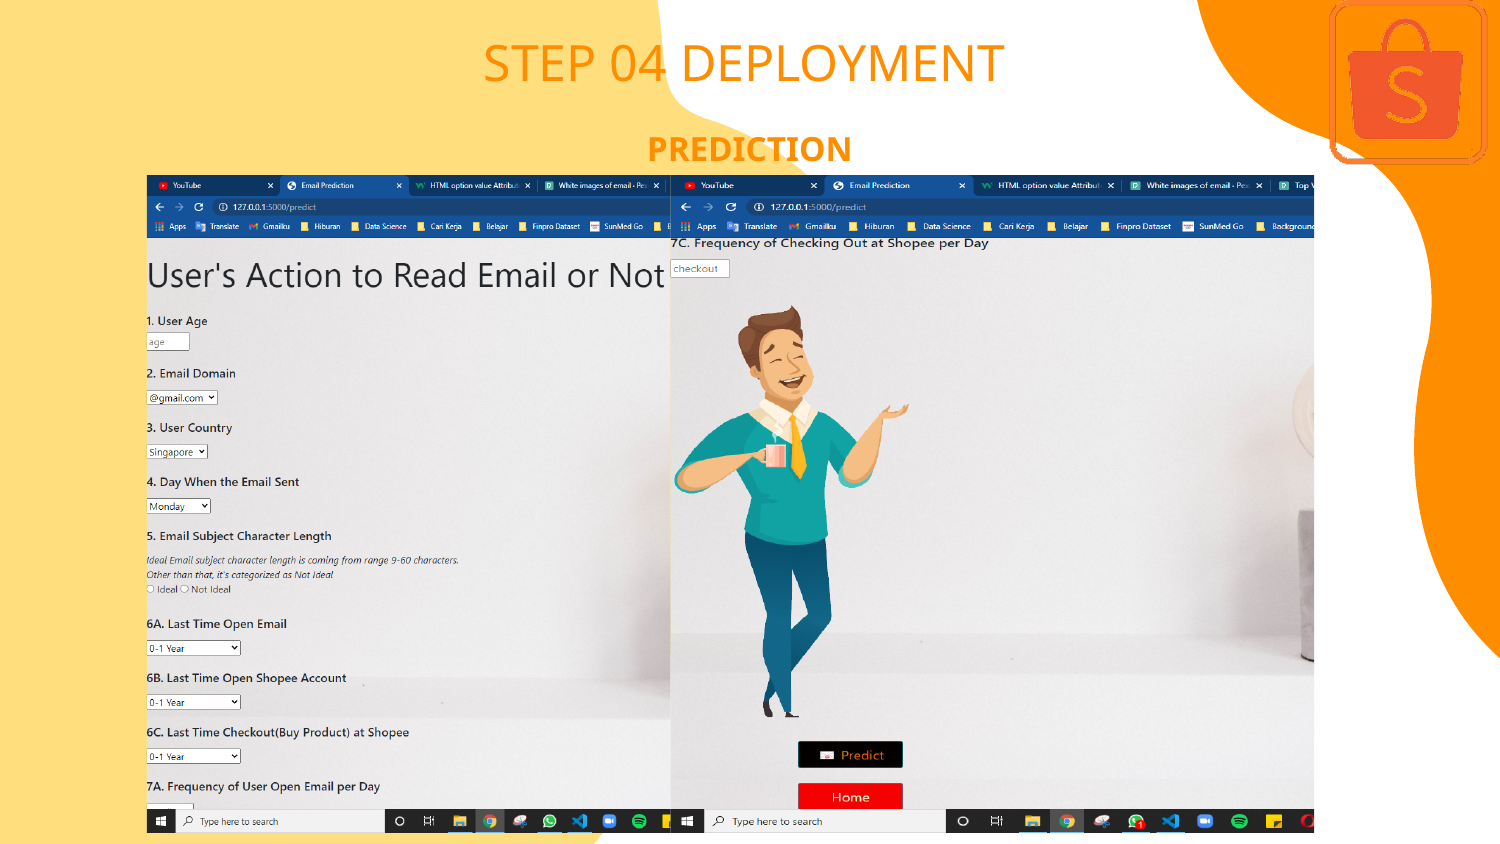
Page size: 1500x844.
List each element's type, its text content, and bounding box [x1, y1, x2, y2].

title STEP 04 DEPLOYMENT [404, 0, 1085, 106]
picture [146, 0, 1500, 834]
text_box PREDICTION [371, 106, 1129, 174]
